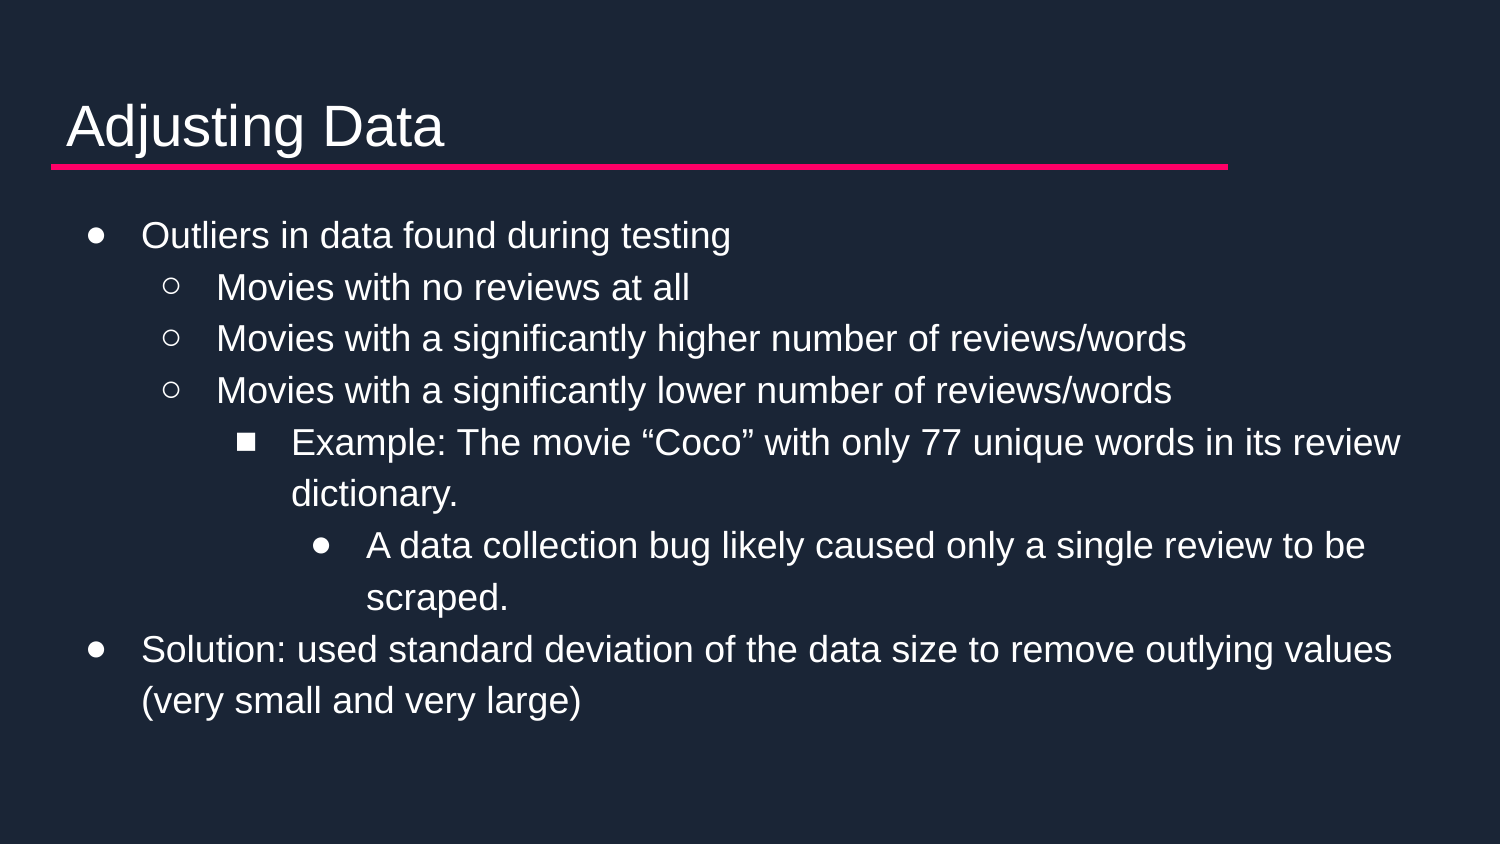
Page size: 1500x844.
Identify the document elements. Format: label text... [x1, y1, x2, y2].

list Outliers in data found during testing Movies with no reviews at all Movies with a significantly higher number of reviews/words Movies with a significantly lower number of reviews/words Example: The movie “Coco” with only 77 unique words in its review dictionary. A data collection bug likely caused only a single review to be scraped. Solution: used standard deviation of the data size to remove outlying values (very small and very large) [51, 189, 1449, 750]
title Adjusting Data [51, 72, 1449, 167]
